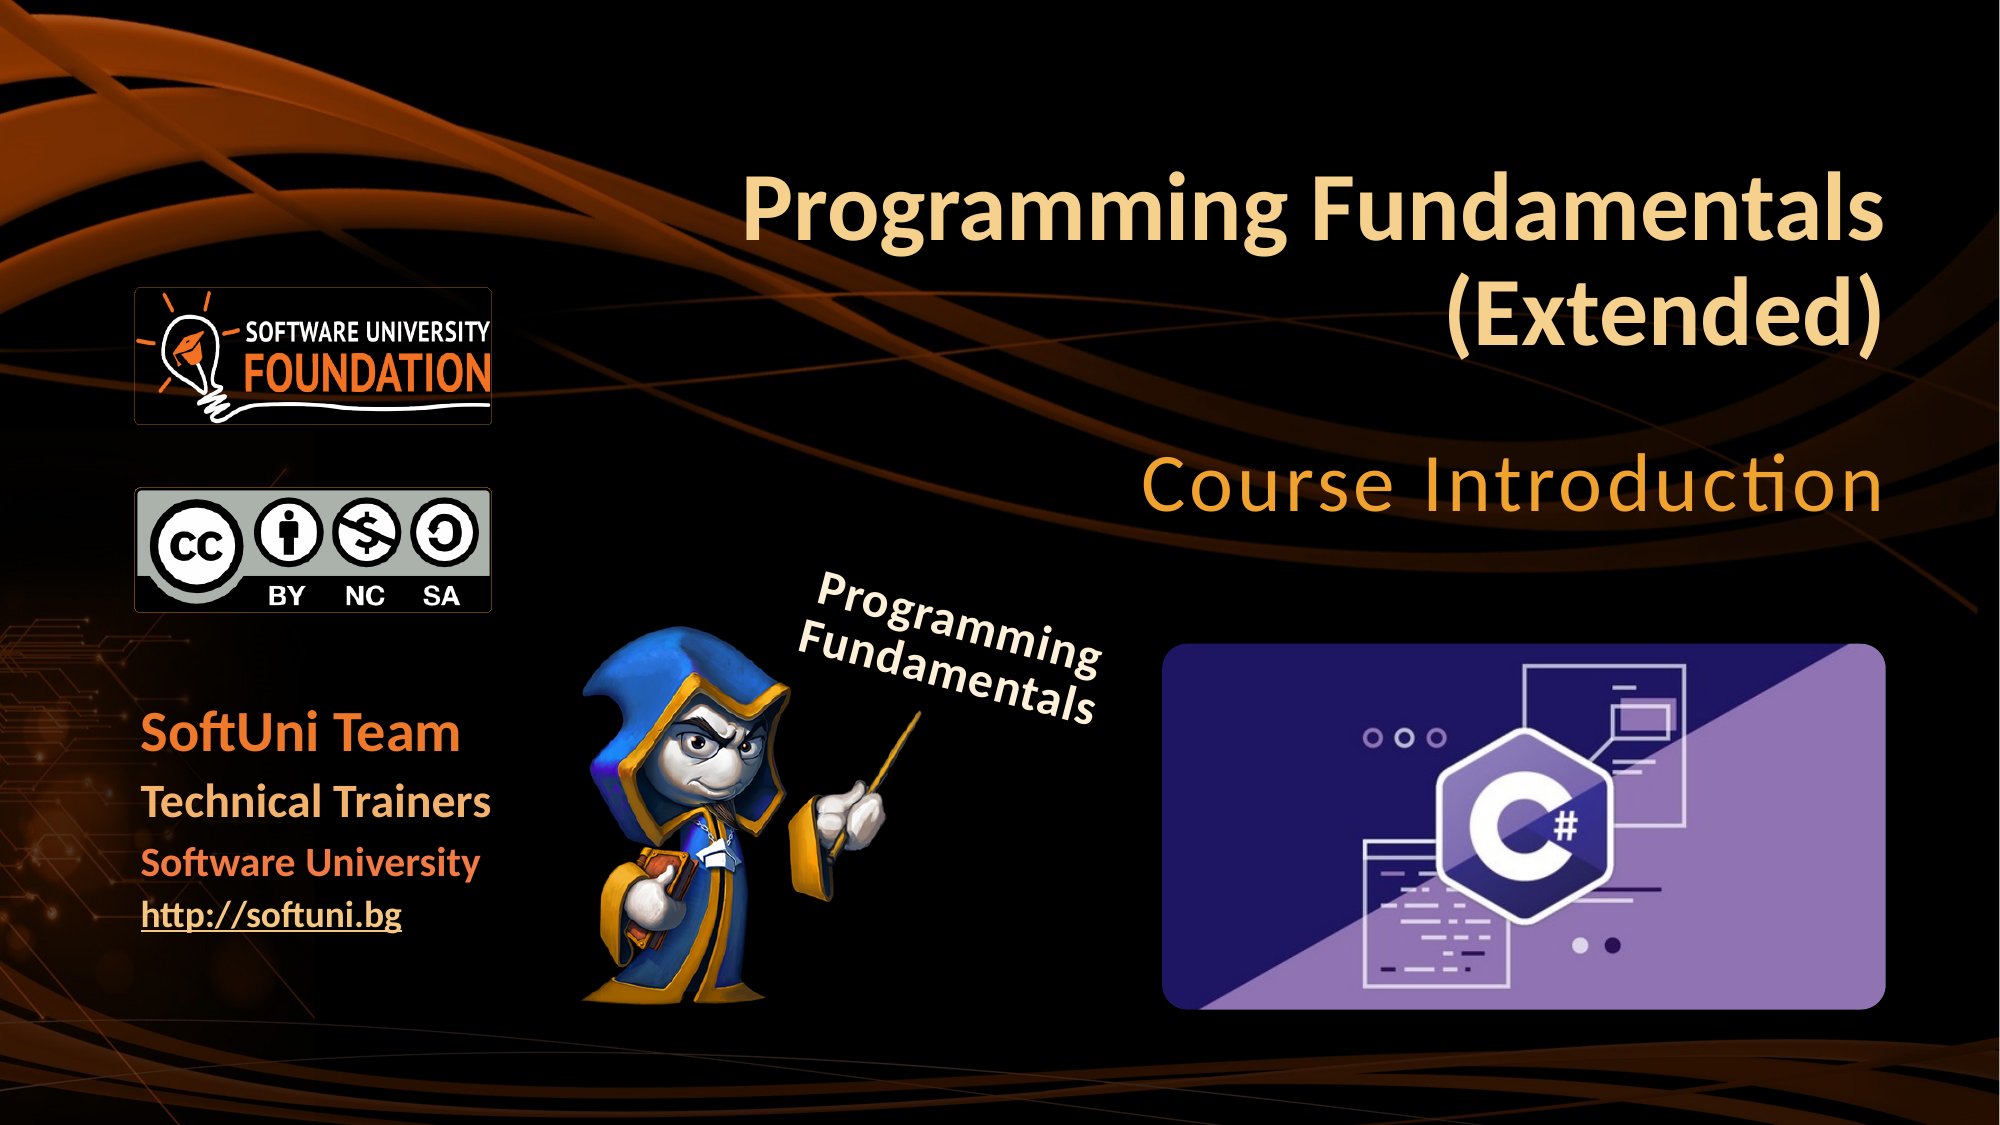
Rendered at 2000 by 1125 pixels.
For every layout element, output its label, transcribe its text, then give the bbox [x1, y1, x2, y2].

subtitle Course Introduction [1012, 422, 1886, 538]
list http://softuni.bg [134, 882, 574, 941]
list Software University [134, 826, 574, 882]
list Technical Trainers [134, 760, 574, 826]
list SoftUni Team [134, 683, 574, 760]
title Programming Fundamentals (Extended) [662, 122, 1886, 400]
text_box Programming Fundamentals [787, 550, 1132, 748]
picture [0, 0, 2000, 1125]
